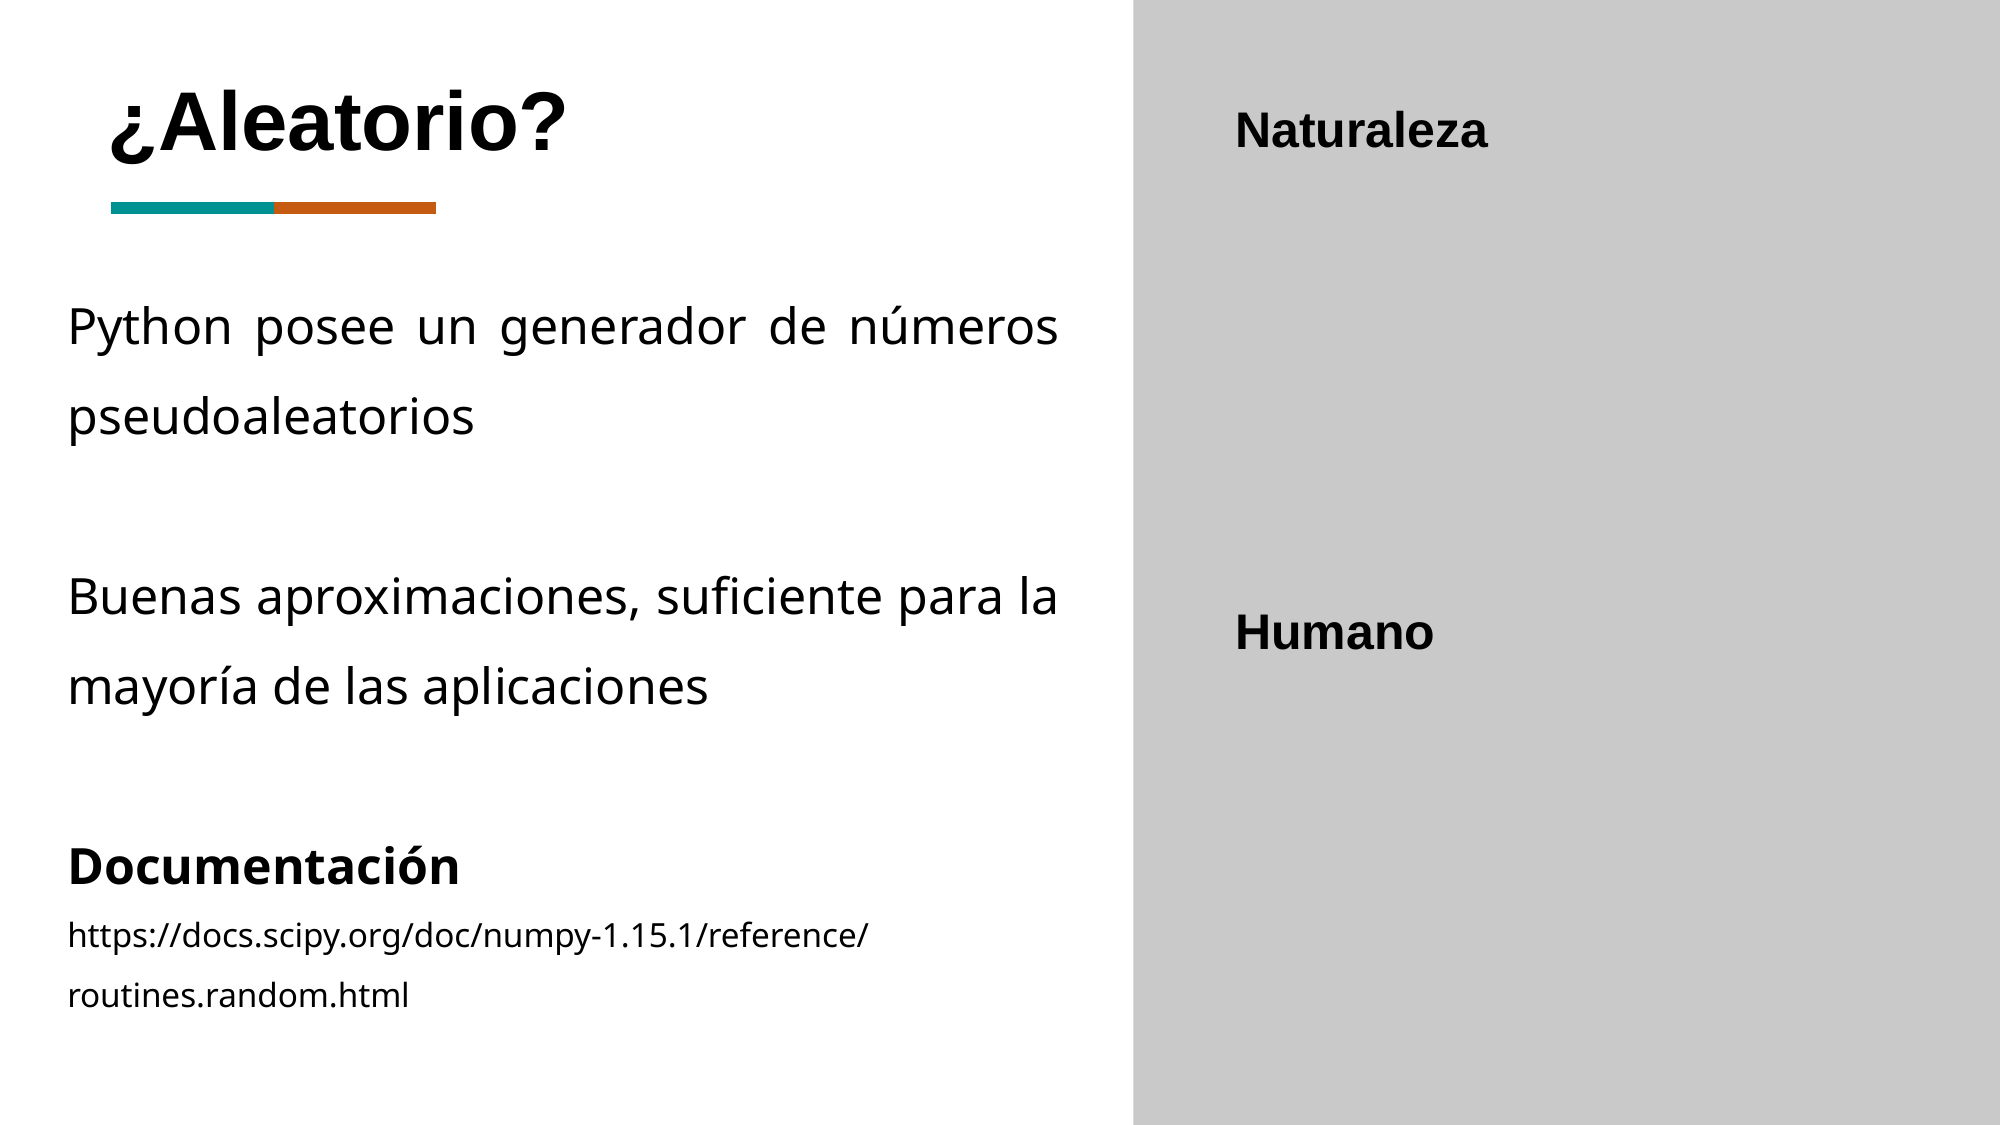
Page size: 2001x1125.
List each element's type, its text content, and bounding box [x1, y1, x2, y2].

text_box [1132, 0, 2000, 1125]
text_box Python posee un generador de números pseudoaleatorios Buenas aproximaciones, suficiente para la mayoría de las aplicaciones Documentación https://docs.scipy.org/doc/numpy-1.15.1/reference/routines.random.html [52, 256, 1075, 1022]
text_box Humano [1220, 562, 1884, 668]
text_box Naturaleza [1220, 60, 1884, 165]
text_box ¿Aleatorio? [92, 60, 585, 175]
